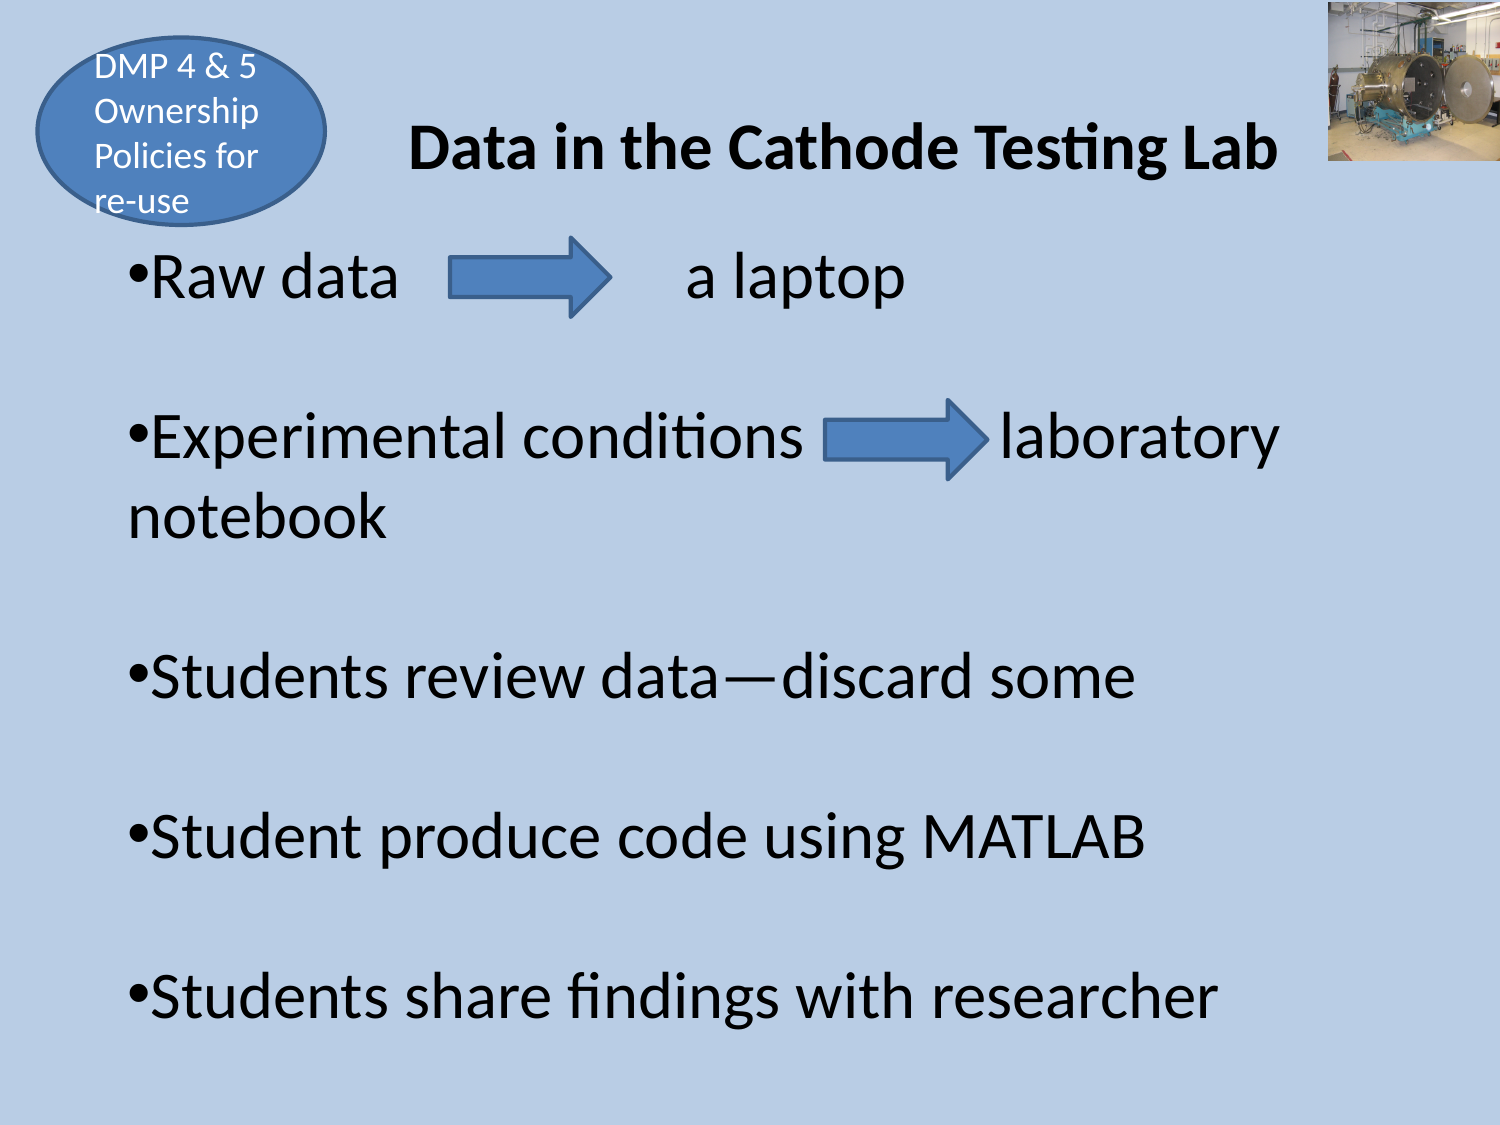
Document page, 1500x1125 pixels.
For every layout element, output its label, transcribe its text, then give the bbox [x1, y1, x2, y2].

text_box [447, 235, 613, 319]
text_box DMP 4 & 5 Ownership Policies for re-use [35, 35, 328, 228]
text_box Raw data a laptop Experimental conditions laboratory notebook Students review data—discard some Student produce code using MATLAB Students share findings with researcher [112, 224, 1375, 1040]
picture [1324, 0, 1500, 163]
text_box Data in the Cathode Testing Lab [294, 87, 1500, 193]
text_box [822, 397, 990, 482]
